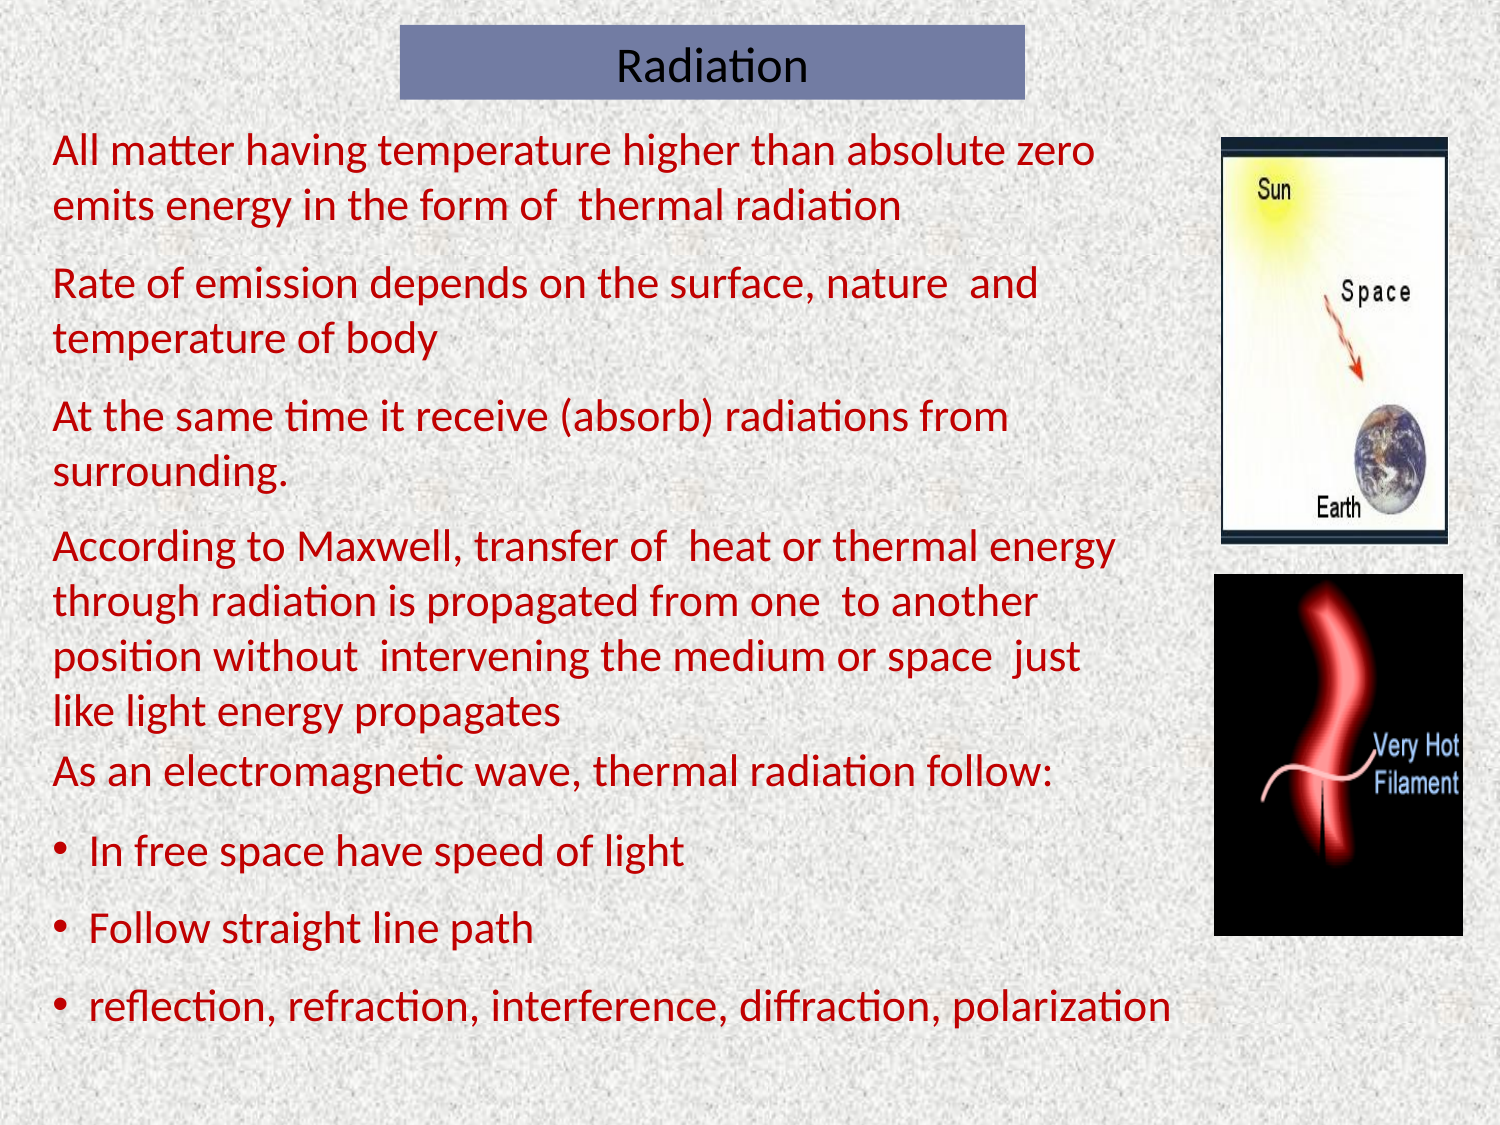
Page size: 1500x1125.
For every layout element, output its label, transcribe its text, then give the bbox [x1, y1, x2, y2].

text_box In free space have speed of light Follow straight line path reflection, refraction, interference, diffraction, polarization [37, 812, 1225, 1039]
picture [0, 0, 1500, 1125]
text_box Radiation [399, 24, 1025, 100]
text_box All matter having temperature higher than absolute zero emits energy in the form of thermal radiation Rate of emission depends on the surface, nature and temperature of body At the same time it receive (absorb) radiations from surrounding. [37, 112, 1163, 503]
text_box According to Maxwell, transfer of heat or thermal energy through radiation is propagated from one to another position without intervening the medium or space just like light energy propagates [37, 508, 1163, 733]
text_box As an electromagnetic wave, thermal radiation follow: [37, 733, 1163, 804]
